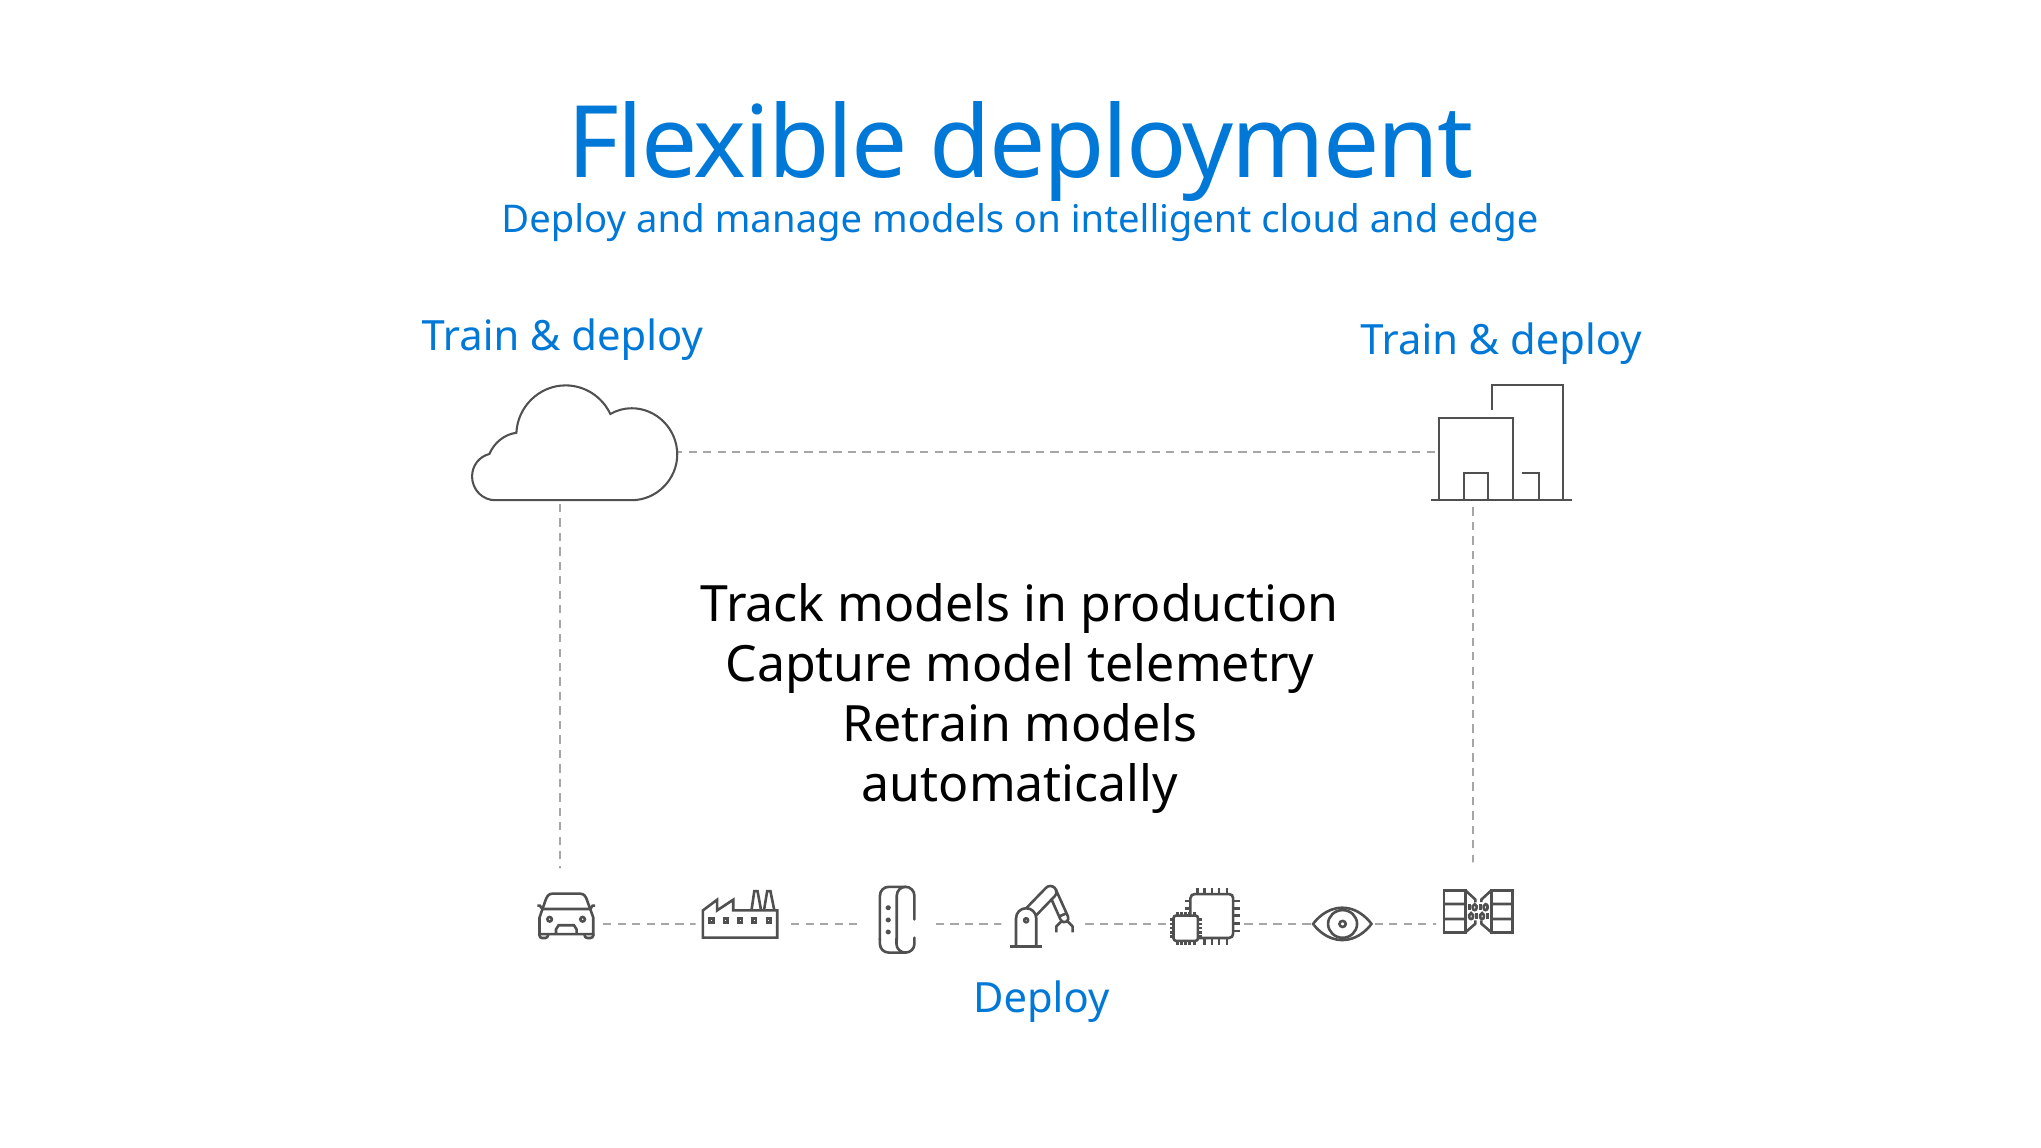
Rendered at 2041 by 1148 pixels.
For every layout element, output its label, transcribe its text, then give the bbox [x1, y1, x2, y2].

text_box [879, 886, 915, 953]
text_box [560, 452, 1473, 925]
text_box [1354, 927, 1370, 939]
text_box [702, 891, 778, 938]
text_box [1169, 887, 1241, 946]
text_box [472, 385, 678, 501]
text_box Train & deploy [421, 308, 703, 359]
text_box [1318, 906, 1370, 920]
text_box Track models in production Capture model telemetry Retrain models automatically [672, 564, 1368, 820]
text_box [1010, 885, 1074, 948]
text_box [1001, 887, 1086, 950]
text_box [1443, 889, 1513, 933]
text_box [1313, 907, 1372, 941]
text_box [1430, 385, 1572, 501]
text_box [1329, 911, 1356, 937]
text_box [1318, 931, 1331, 939]
text_box Train & deploy [1360, 312, 1642, 364]
text_box [695, 877, 790, 945]
text_box [1436, 862, 1496, 980]
text_box [531, 868, 602, 984]
text_box [862, 868, 934, 959]
text_box Deploy [973, 970, 1110, 1021]
text_box [1496, 883, 1522, 945]
title Flexible deployment Deploy and manage models on intelligent cloud and edge [98, 76, 1942, 266]
text_box [537, 893, 596, 938]
